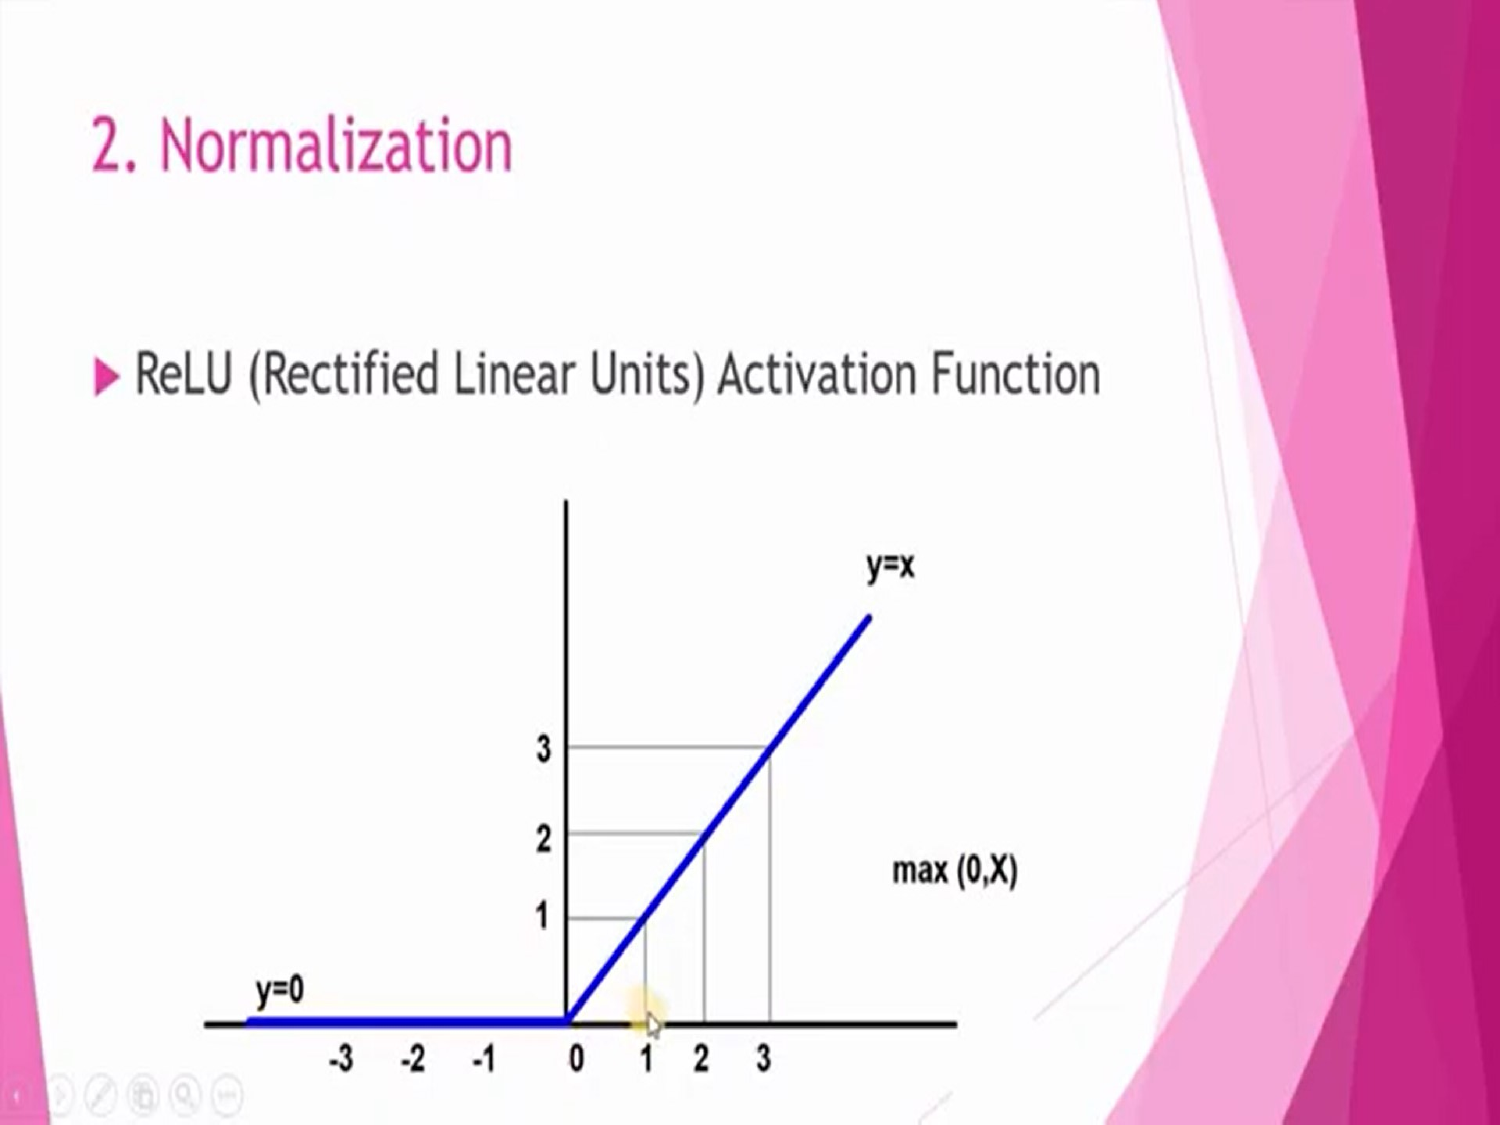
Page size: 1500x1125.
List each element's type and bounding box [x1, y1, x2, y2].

list [0, 0, 1500, 1125]
